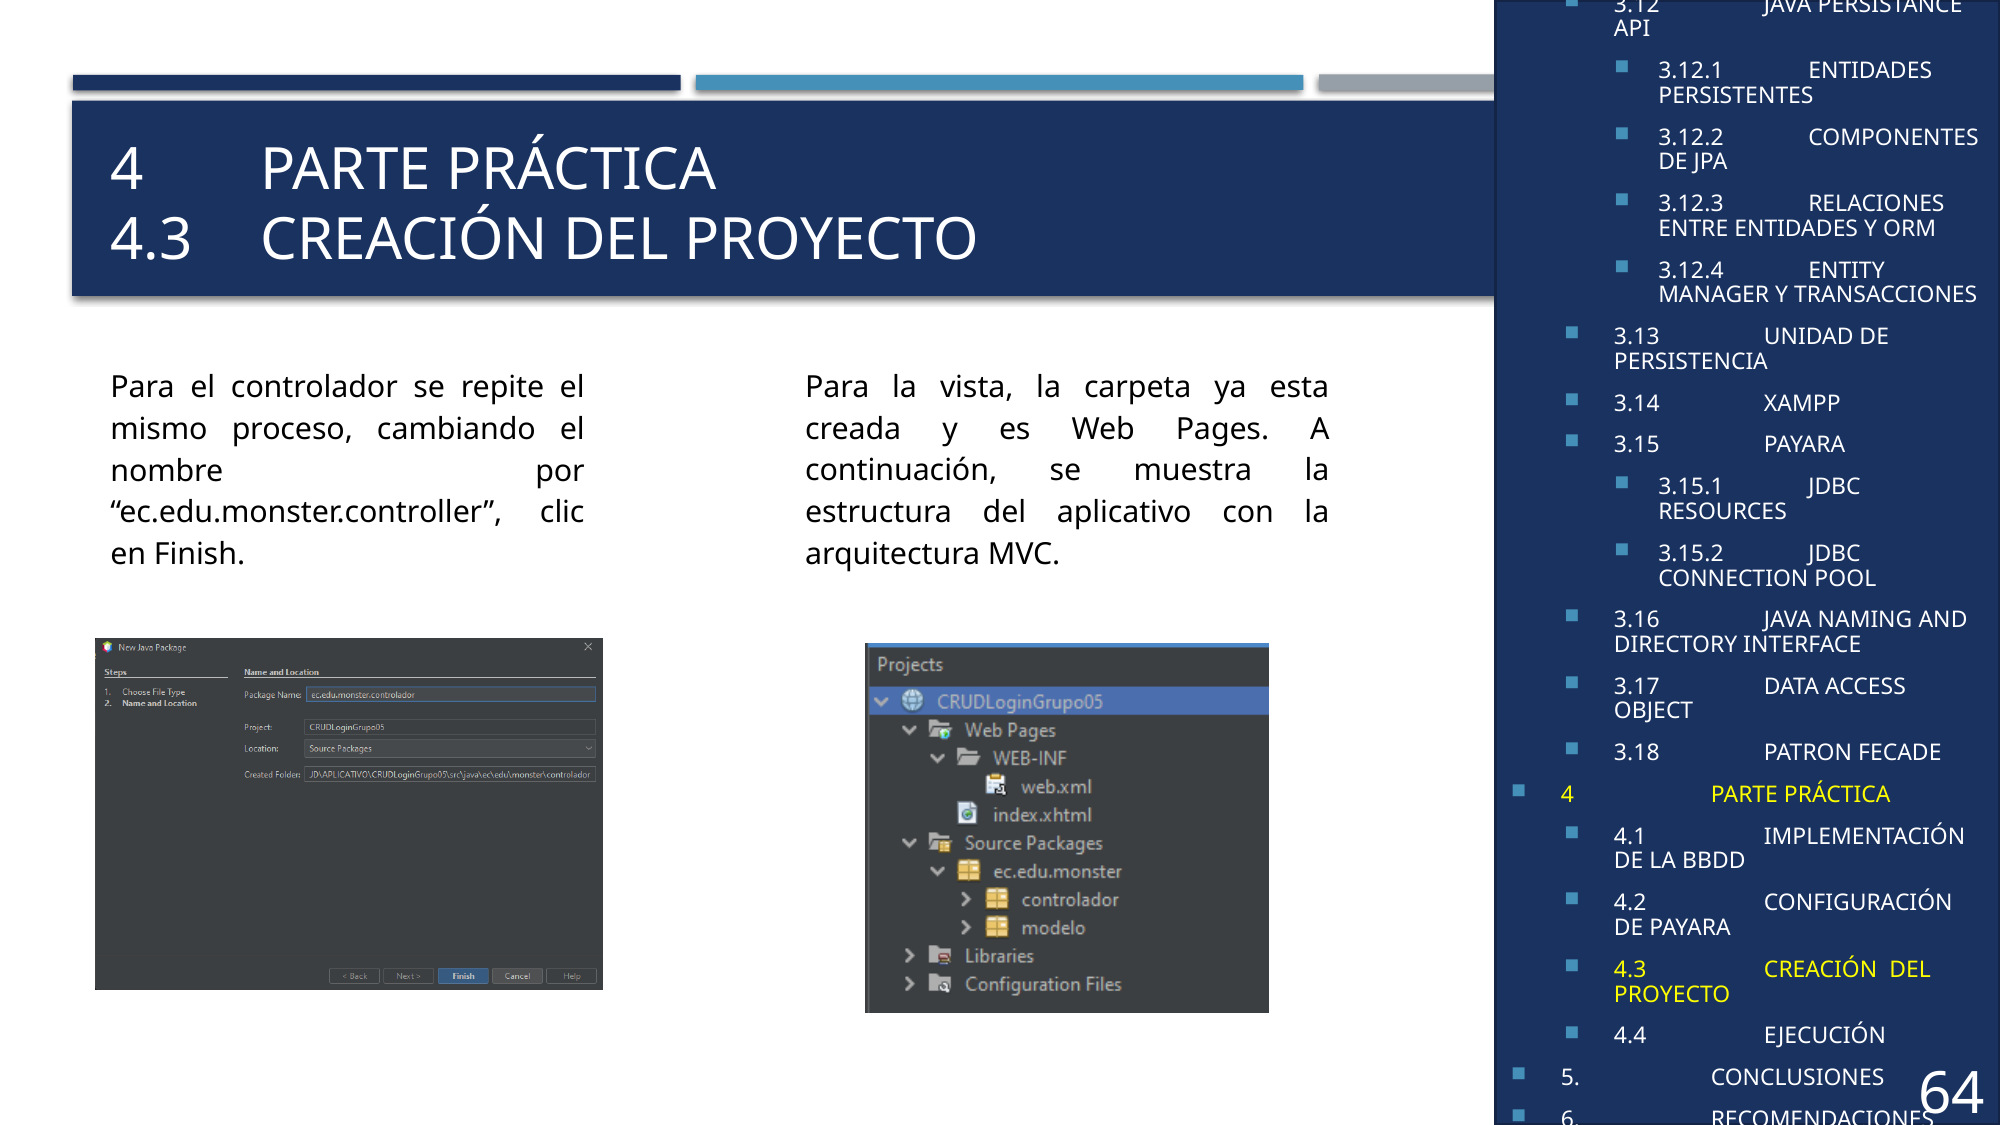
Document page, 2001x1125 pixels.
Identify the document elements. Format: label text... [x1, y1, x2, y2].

picture [865, 643, 1270, 1014]
text_box 3.12 JAVA PERSISTANCE API 3.12.1 ENTIDADES PERSISTENTES 3.12.2 COMPONENTES DE JPA 3.12.3 RELACIONES ENTRE ENTIDADES Y ORM 3.12.4 ENTITY MANAGER Y TRANSACCIONES 3.13 UNIDAD DE PERSISTENCIA 3.14 XAMPP 3.15 PAYARA 3.15.1 JDBC RESOURCES 3.15.2 JDBC CONNECTION POOL 3.16 JAVA NAMING AND DIRECTORY INTERFACE 3.17 DATA ACCESS OBJECT 3.18 PATRON FECADE 4 PARTE PRÁCTICA 4.1 IMPLEMENTACIÓN DE LA BBDD 4.2 CONFIGURACIÓN DE PAYARA 4.3 CREACIÓN DEL PROYECTO 4.4 EJECUCIÓN 5. CONCLUSIONES 6. RECOMENDACIONES [1494, 0, 2000, 1125]
list Para el controlador se repite el mismo proceso, cambiando el nombre por “ec.edu.monster.controller”, clic en Finish. [95, 353, 600, 579]
slide_number 64 [1827, 1065, 2000, 1125]
title 4 Parte práctica 4.3 CREACIÓN DEL PROYECTO [95, 112, 1494, 279]
text_box Para la vista, la carpeta ya esta creada y es Web Pages. A continuación, se muestra la estructura del aplicativo con la arquitectura MVC. [790, 353, 1345, 579]
picture [94, 638, 603, 990]
